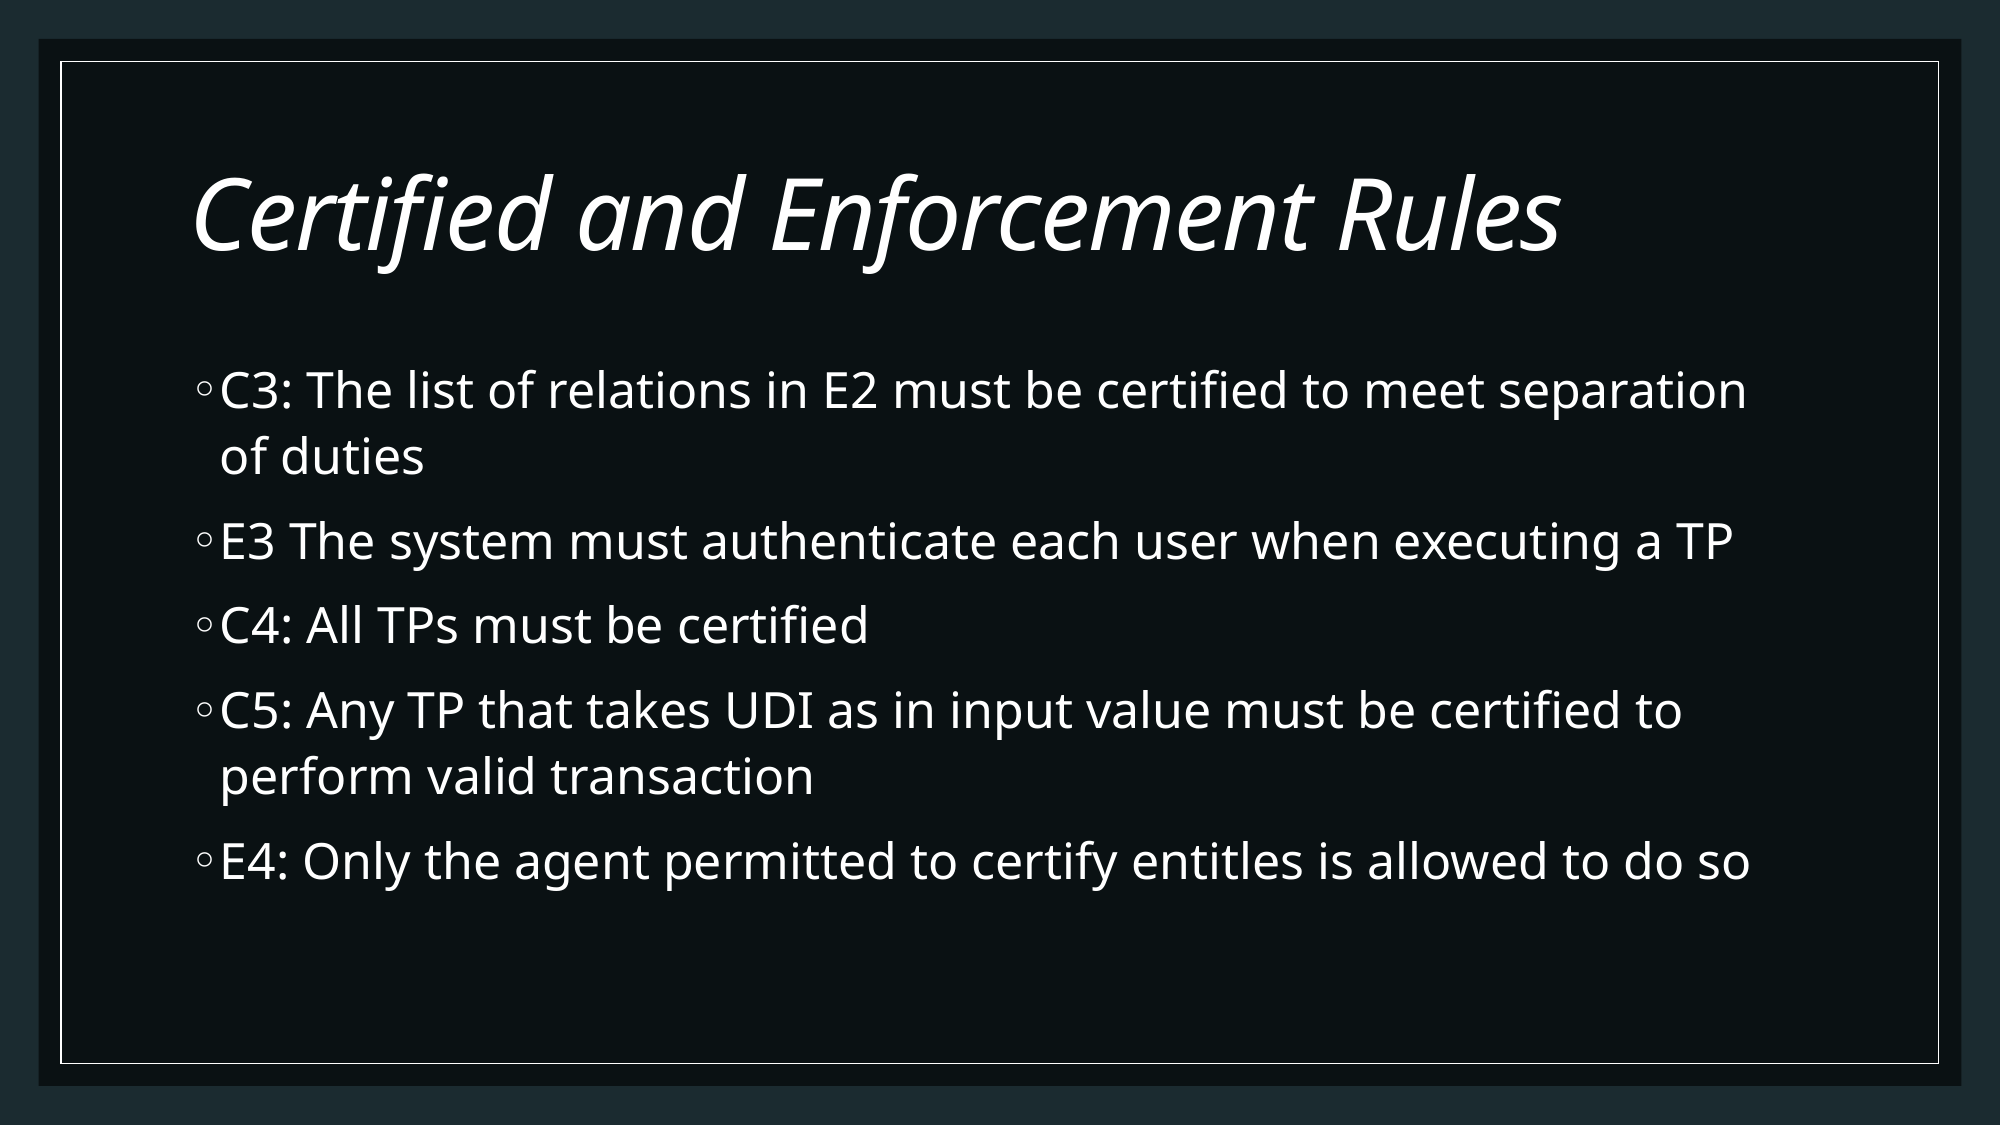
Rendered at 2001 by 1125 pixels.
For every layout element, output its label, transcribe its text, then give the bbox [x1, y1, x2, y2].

title Certified and Enforcement Rules [174, 105, 1825, 331]
list C3: The list of relations in E2 must be certified to meet separation of duties E3 The system must authenticate each user when executing a TP C4: All TPs must be certified C5: Any TP that takes UDI as in input value must be certified to perform valid transaction E4: Only the agent permitted to certify entitles is allowed to do so [174, 345, 1825, 977]
